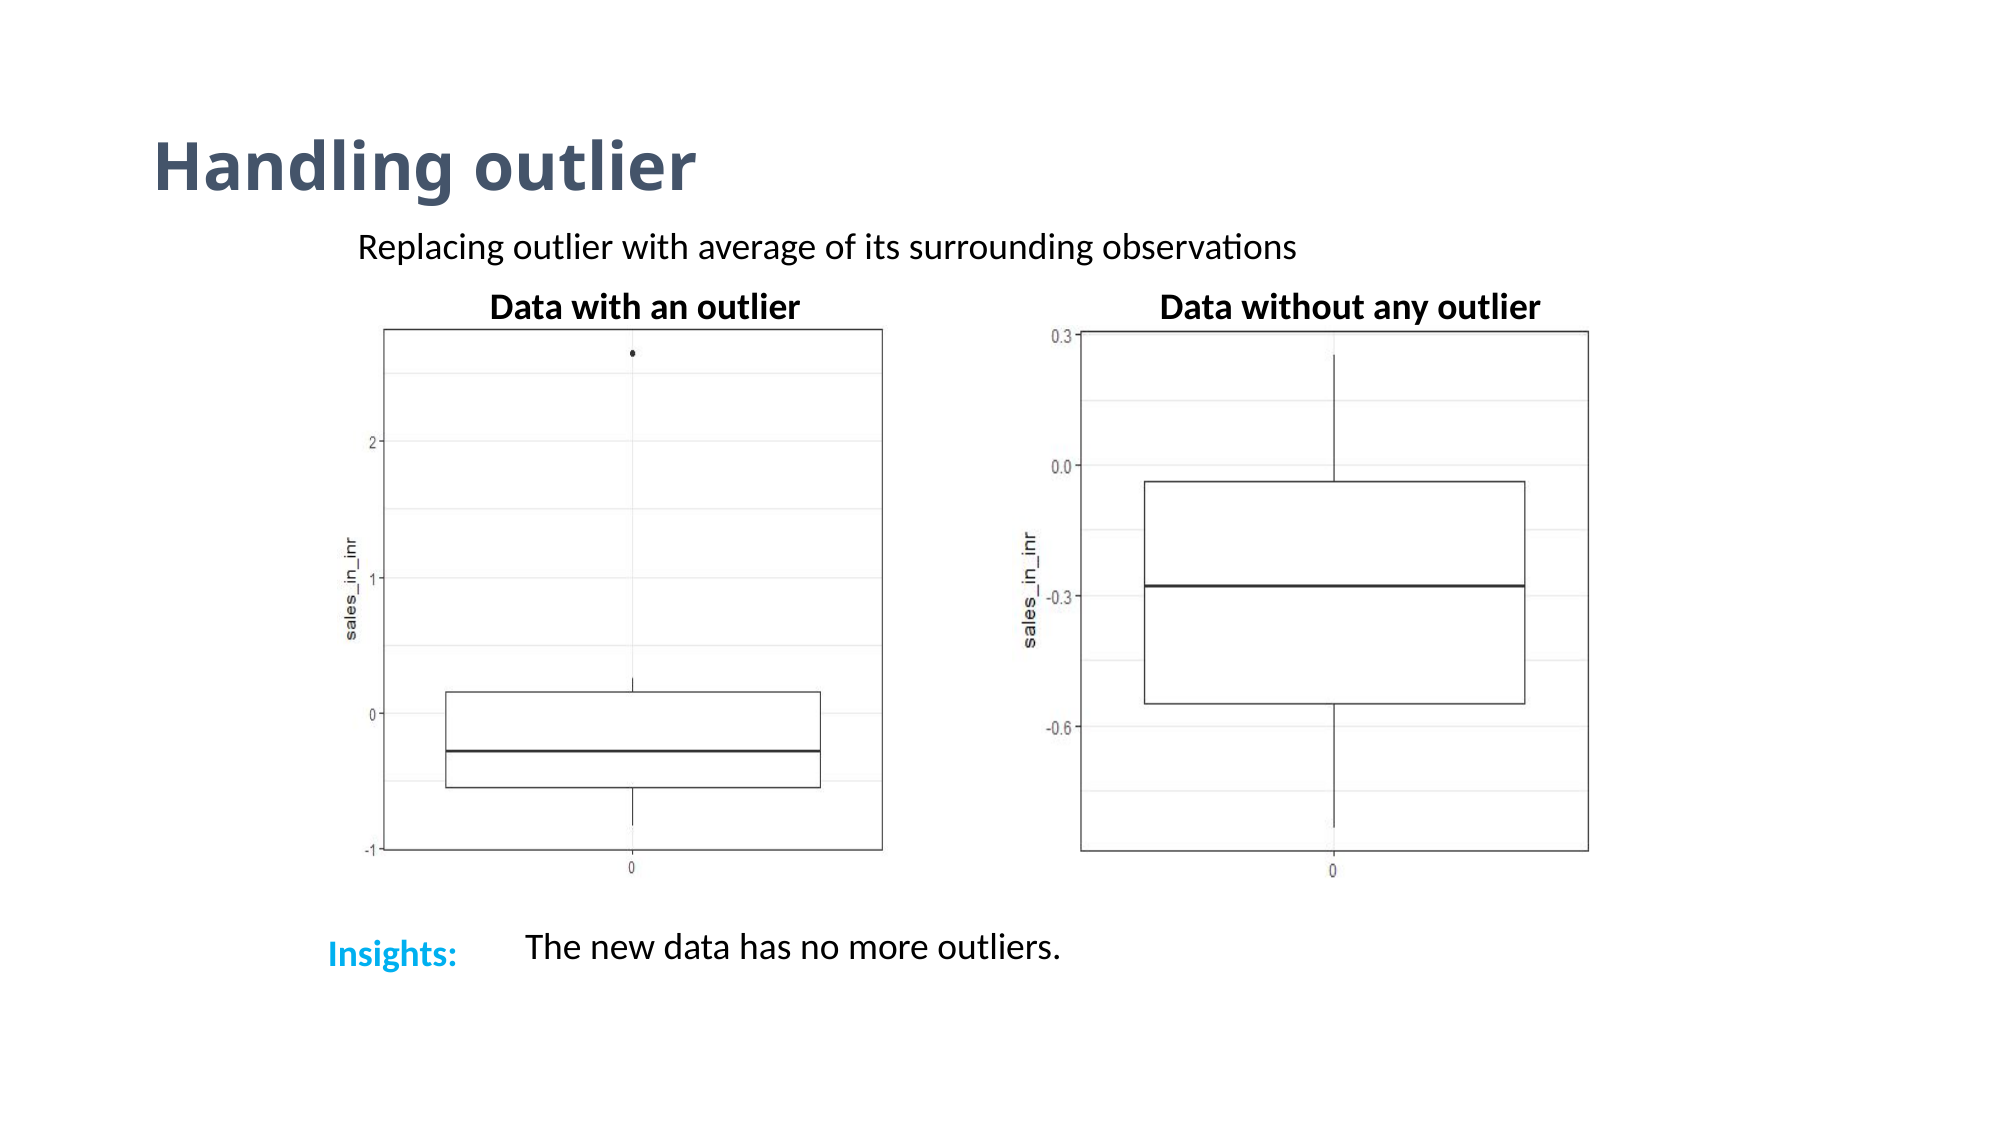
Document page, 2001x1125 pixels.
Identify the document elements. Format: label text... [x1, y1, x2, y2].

text_box Replacing outlier with average of its surrounding observations [343, 214, 1314, 275]
title Handling outlier [137, 59, 1863, 278]
text_box The new data has no more outliers. [510, 914, 1078, 975]
text_box Data without any outlier [1144, 274, 1557, 325]
picture [337, 325, 888, 900]
text_box Insights: [313, 921, 473, 982]
picture [1012, 325, 1594, 900]
text_box Data with an outlier [475, 274, 817, 325]
